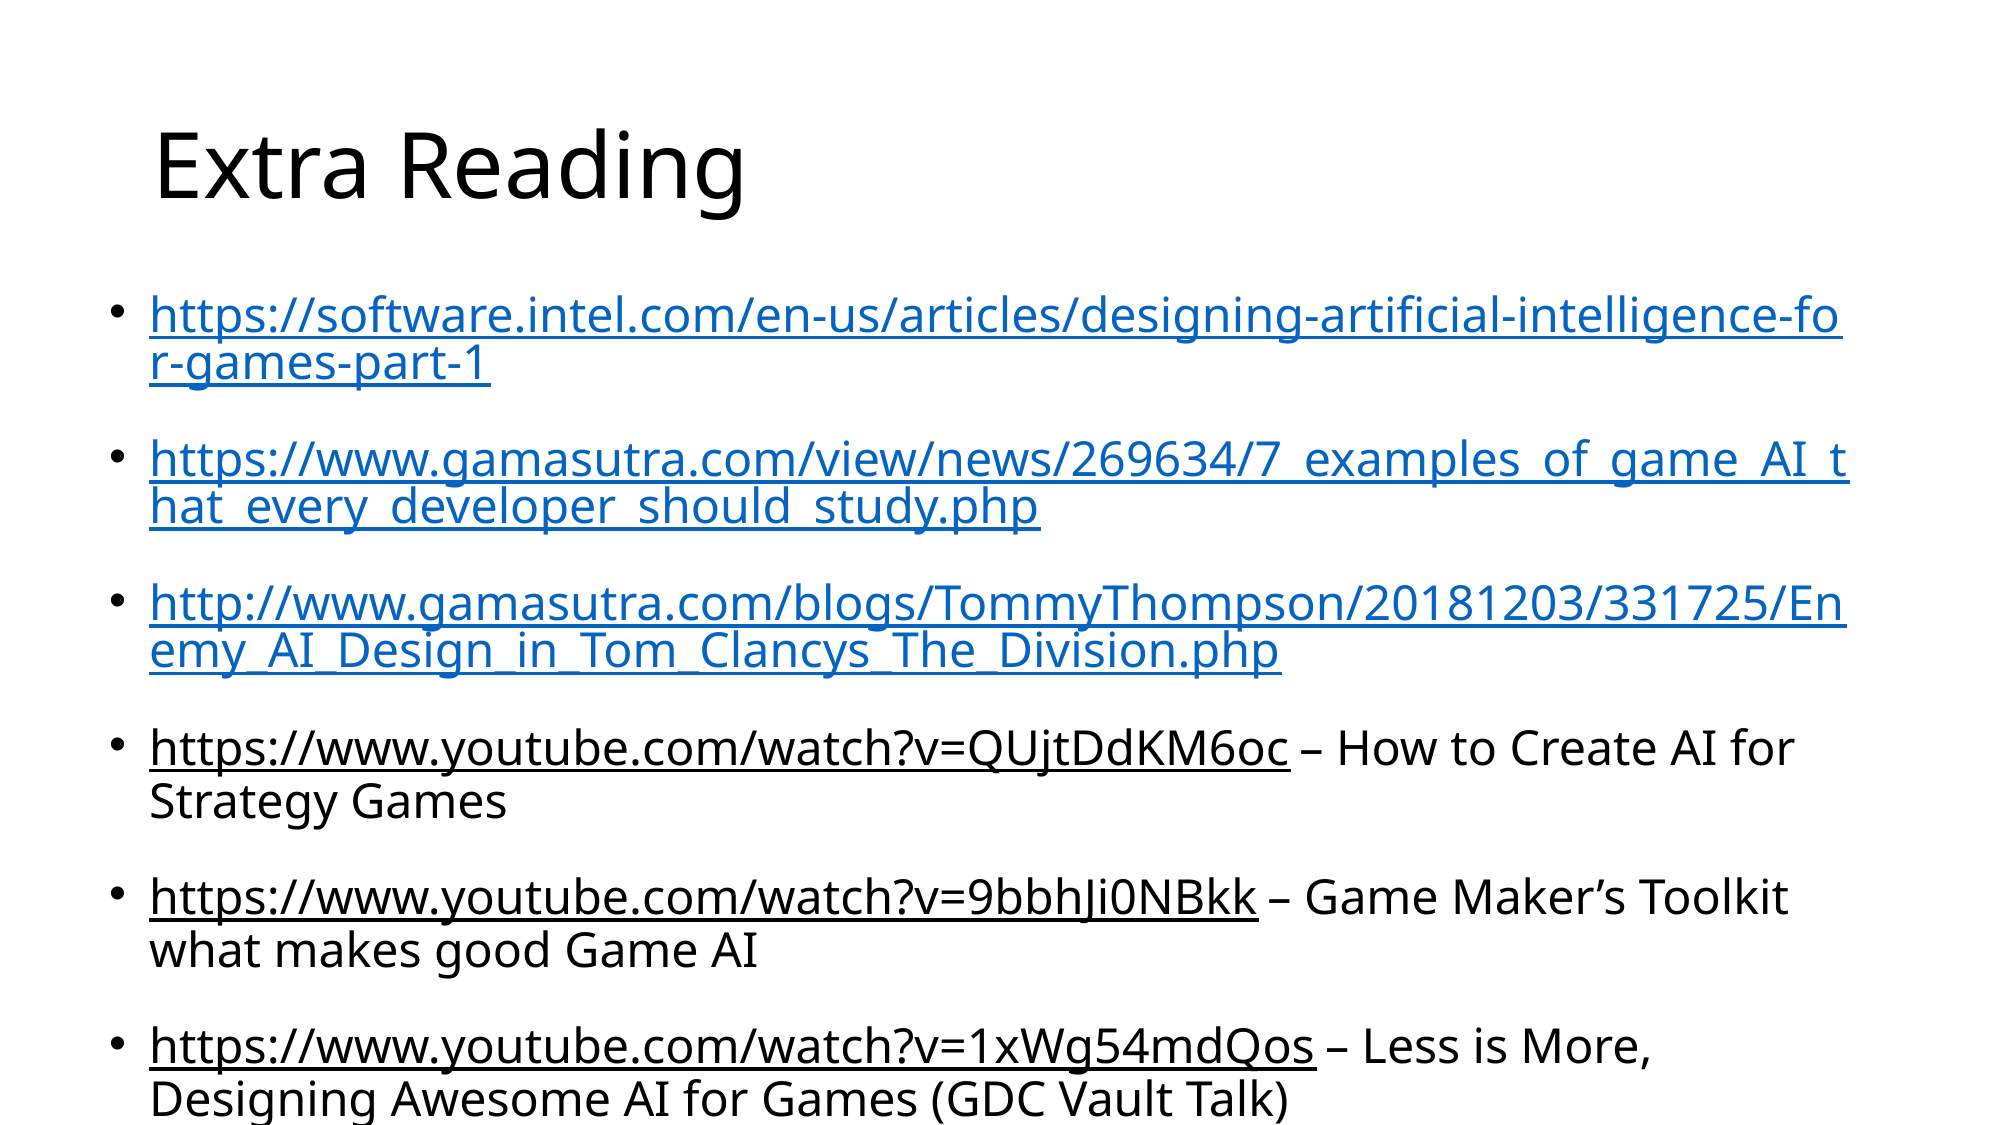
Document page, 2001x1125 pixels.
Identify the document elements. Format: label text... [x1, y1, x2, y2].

list https://software.intel.com/en-us/articles/designing-artificial-intelligence-for-games-part-1 https://www.gamasutra.com/view/news/269634/7_examples_of_game_AI_that_every_developer_should_study.php http://www.gamasutra.com/blogs/TommyThompson/20181203/331725/Enemy_AI_Design_in_Tom_Clancys_The_Division.php https://www.youtube.com/watch?v=QUjtDdKM6oc – How to Create AI for Strategy Games https://www.youtube.com/watch?v=9bbhJi0NBkk – Game Maker’s Toolkit what makes good Game AI https://www.youtube.com/watch?v=1xWg54mdQos – Less is More, Designing Awesome AI for Games (GDC Vault Talk) https://towardsdatascience.com/how-to-teach-an-ai-to-play-games-deep-reinforcement-learning-28f9b920440a [94, 277, 1863, 1100]
title Extra Reading [137, 59, 1863, 277]
